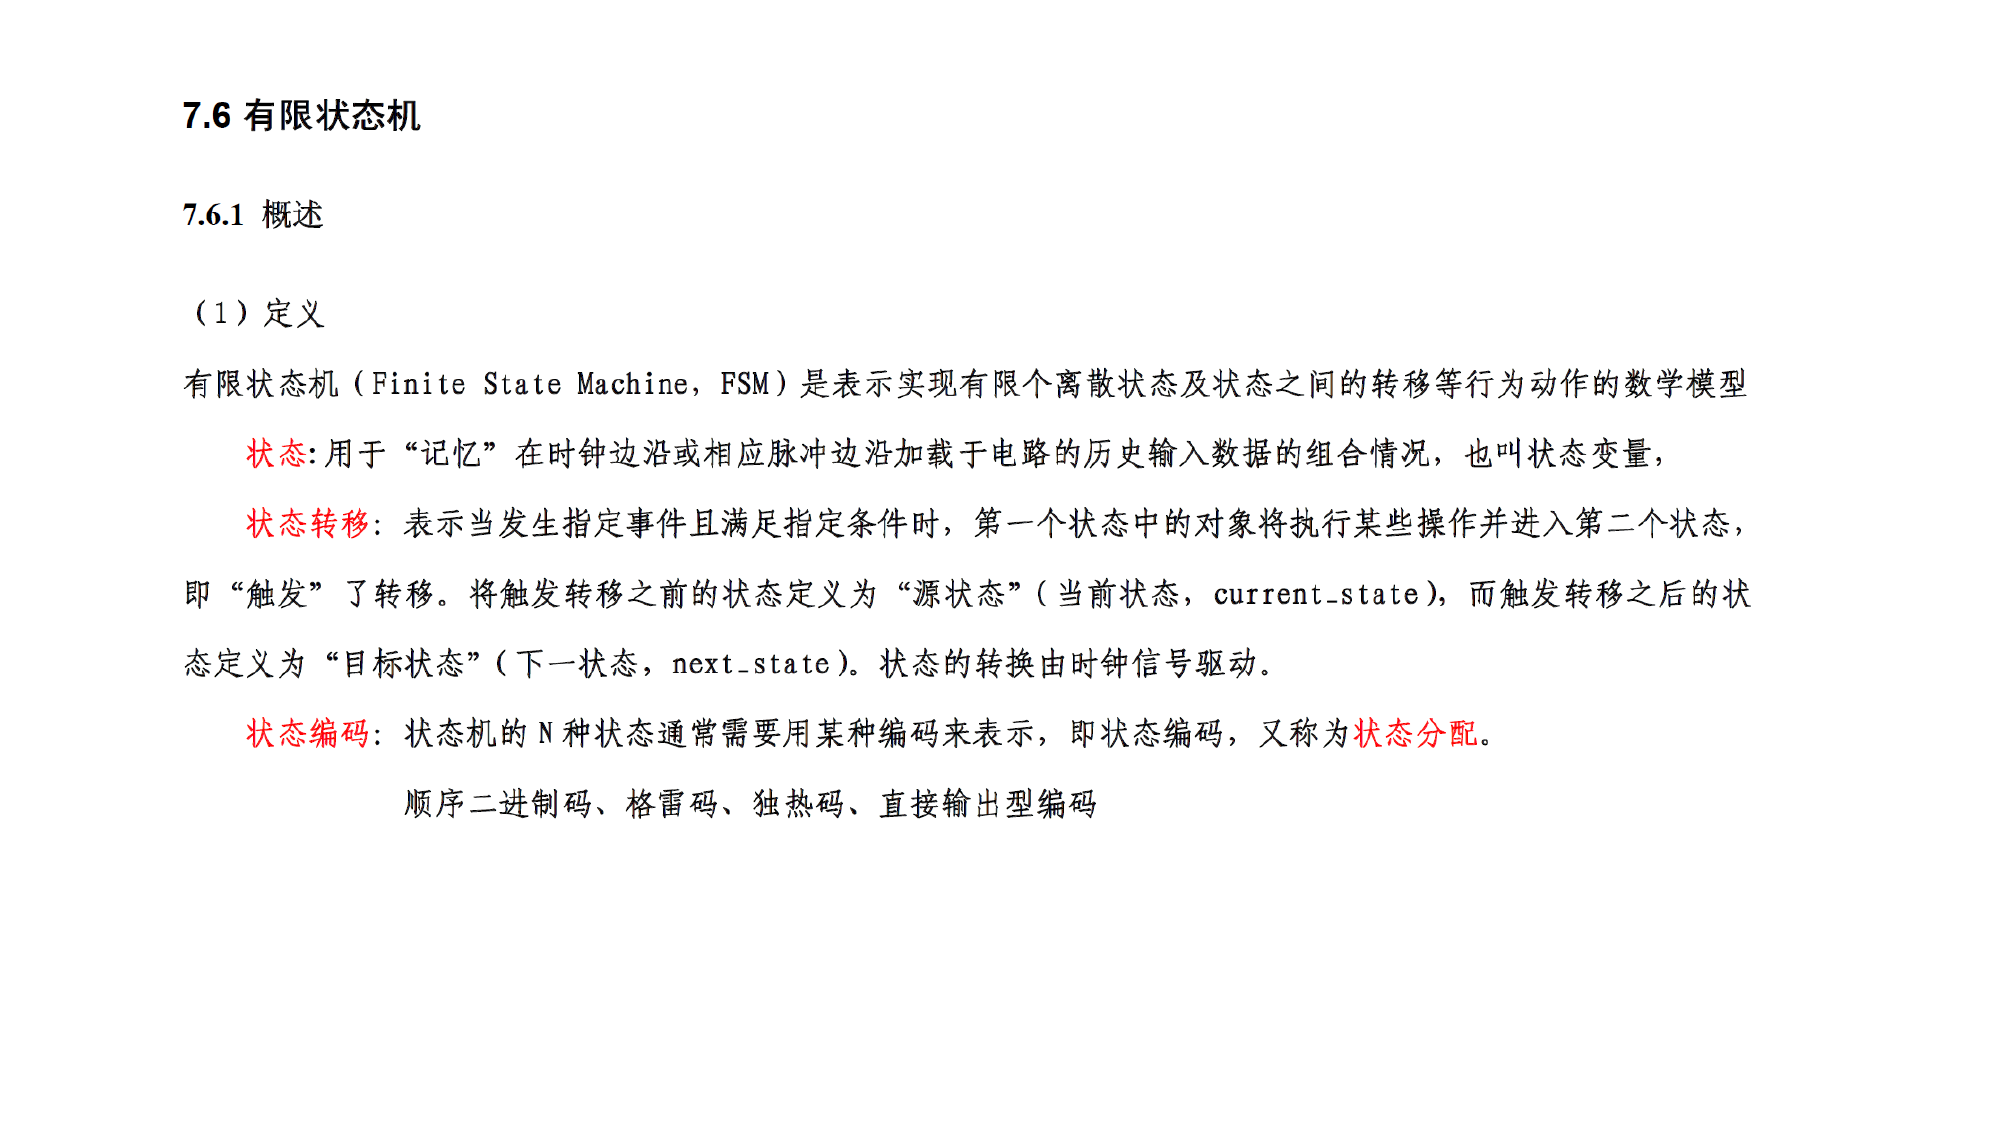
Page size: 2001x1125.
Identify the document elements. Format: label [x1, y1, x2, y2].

picture [92, 36, 1823, 1006]
